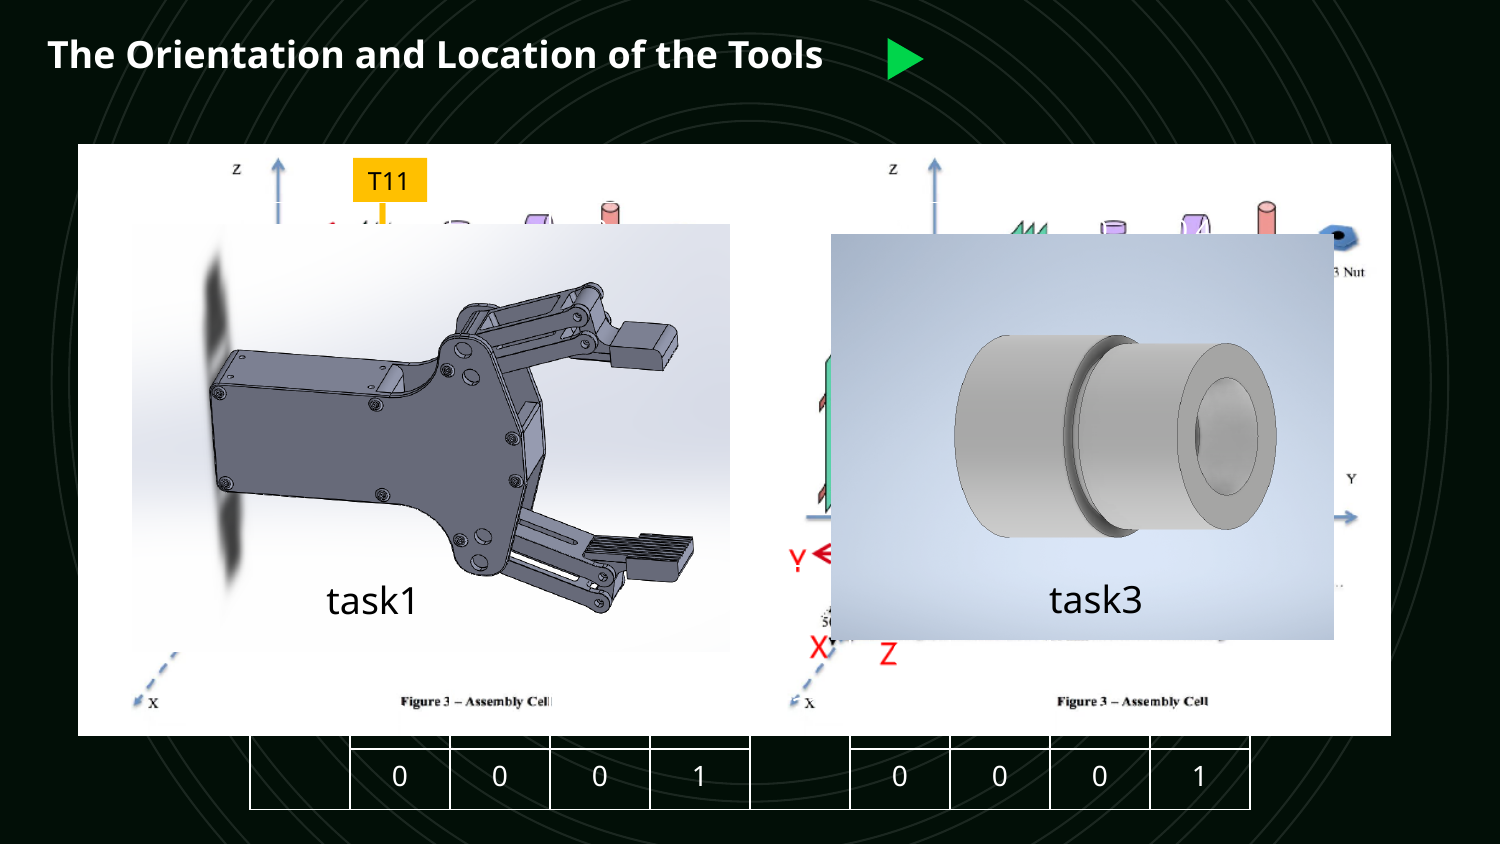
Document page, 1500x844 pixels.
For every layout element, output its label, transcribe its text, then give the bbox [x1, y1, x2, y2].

table_cell 0 [1051, 750, 1149, 809]
table_cell 0 [951, 736, 1049, 748]
table_cell -1 [1051, 736, 1149, 748]
table_cell 0 [851, 750, 949, 809]
table_cell 0 [551, 750, 649, 809]
table_cell 0 [551, 736, 649, 748]
text_box The Orientation and Location of the Tools [32, 15, 1500, 144]
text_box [831, 234, 1335, 642]
table_cell 0.09 [1151, 736, 1249, 748]
table_cell 0 [951, 750, 1049, 809]
table_cell 1 [651, 750, 749, 809]
table_cell 1 [451, 736, 549, 748]
table_cell 0 [451, 750, 549, 809]
table_cell 0 [351, 750, 449, 809]
table_cell 0 [851, 736, 949, 748]
table_cell 1 [1151, 750, 1249, 809]
table_cell T12 [251, 736, 349, 809]
table_cell 0.09 [651, 736, 749, 748]
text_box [132, 224, 730, 652]
table_cell T32 [751, 736, 849, 809]
text_box [886, 36, 926, 82]
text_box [78, 144, 1391, 736]
table_cell 0 [351, 736, 449, 748]
